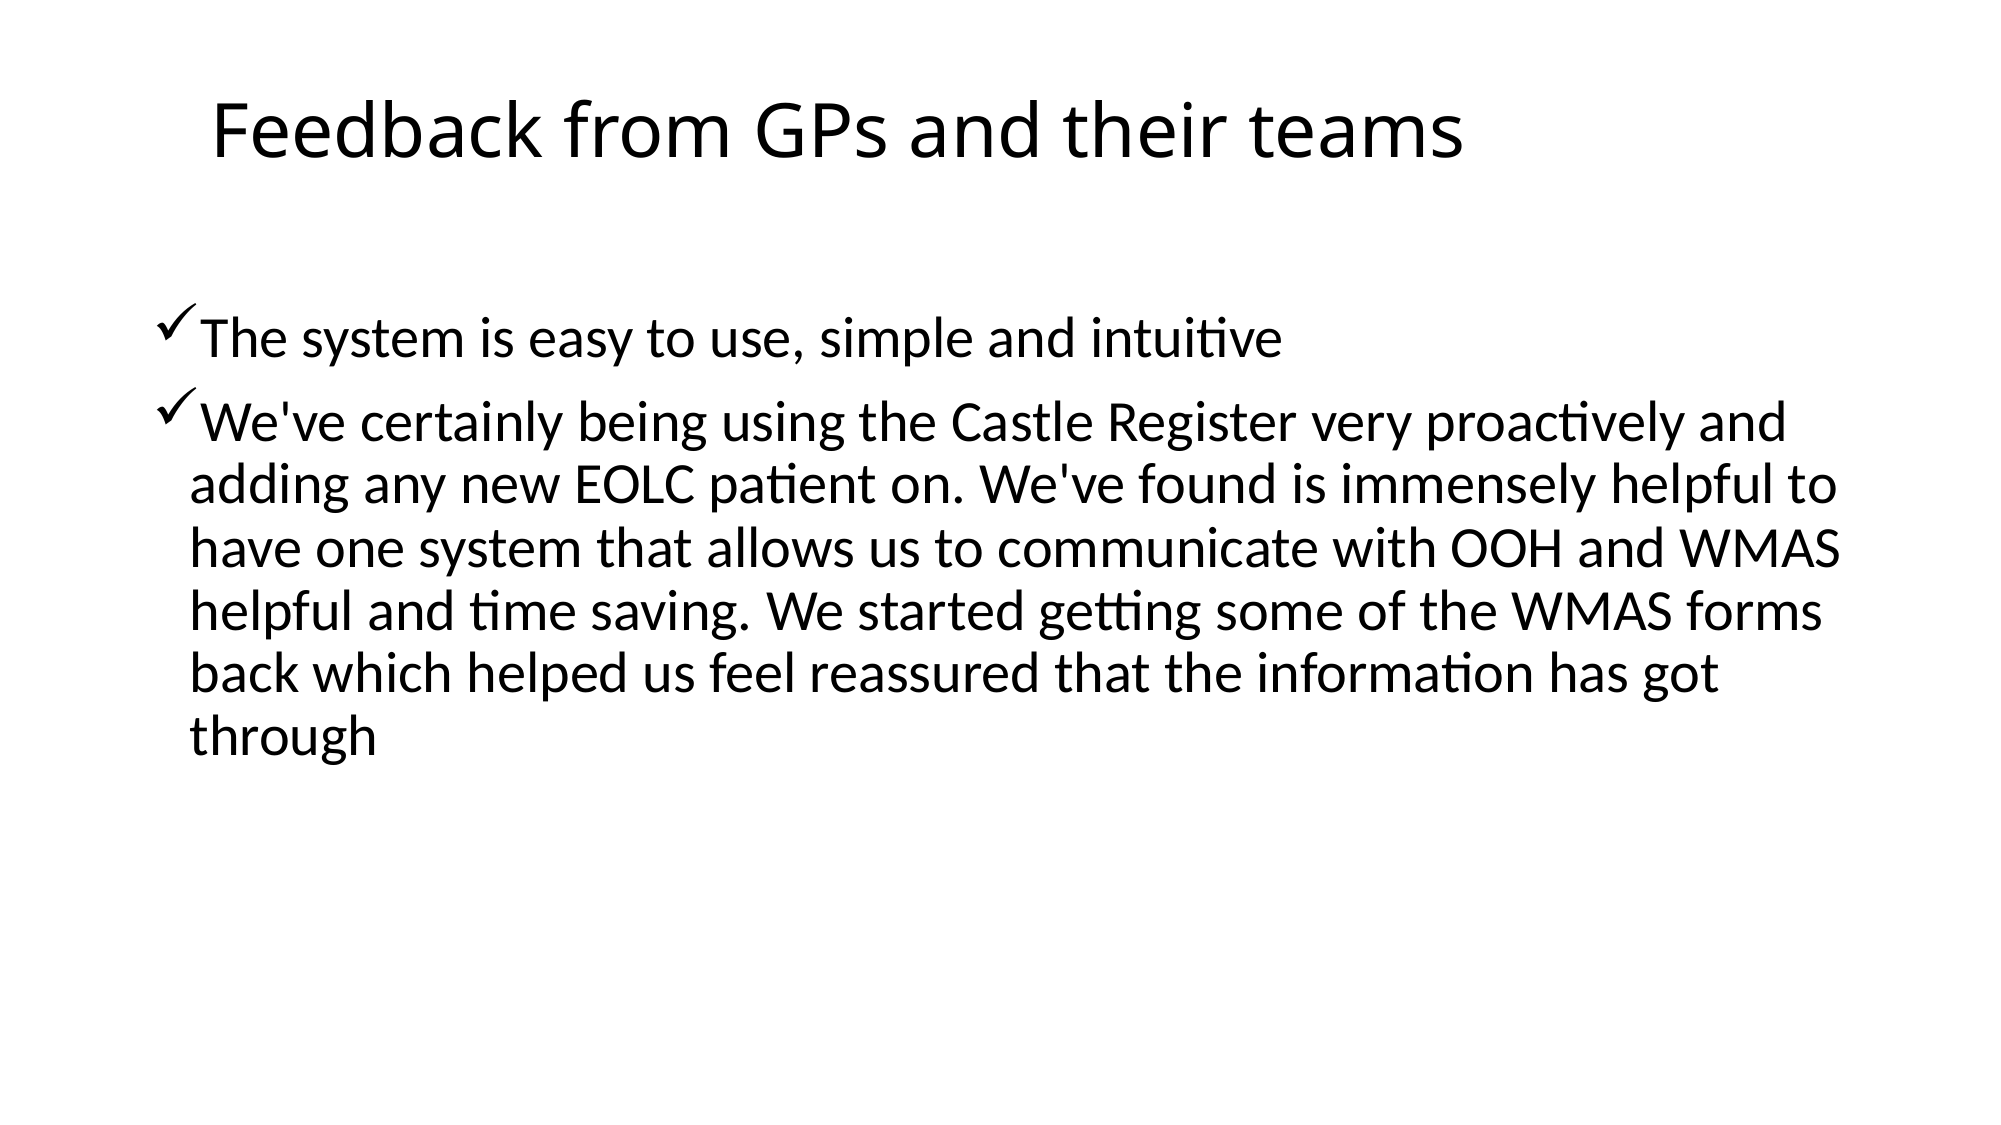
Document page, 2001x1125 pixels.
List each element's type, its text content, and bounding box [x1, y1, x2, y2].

list The system is easy to use, simple and intuitive We've certainly being using the Castle Register very proactively and adding any new EOLC patient on. We've found is immensely helpful to have one system that allows us to communicate with OOH and WMAS helpful and time saving. We started getting some of the WMAS forms back which helped us feel reassured that the information has got through [137, 299, 1863, 1014]
title Feedback from GPs and their teams [195, 29, 1805, 238]
